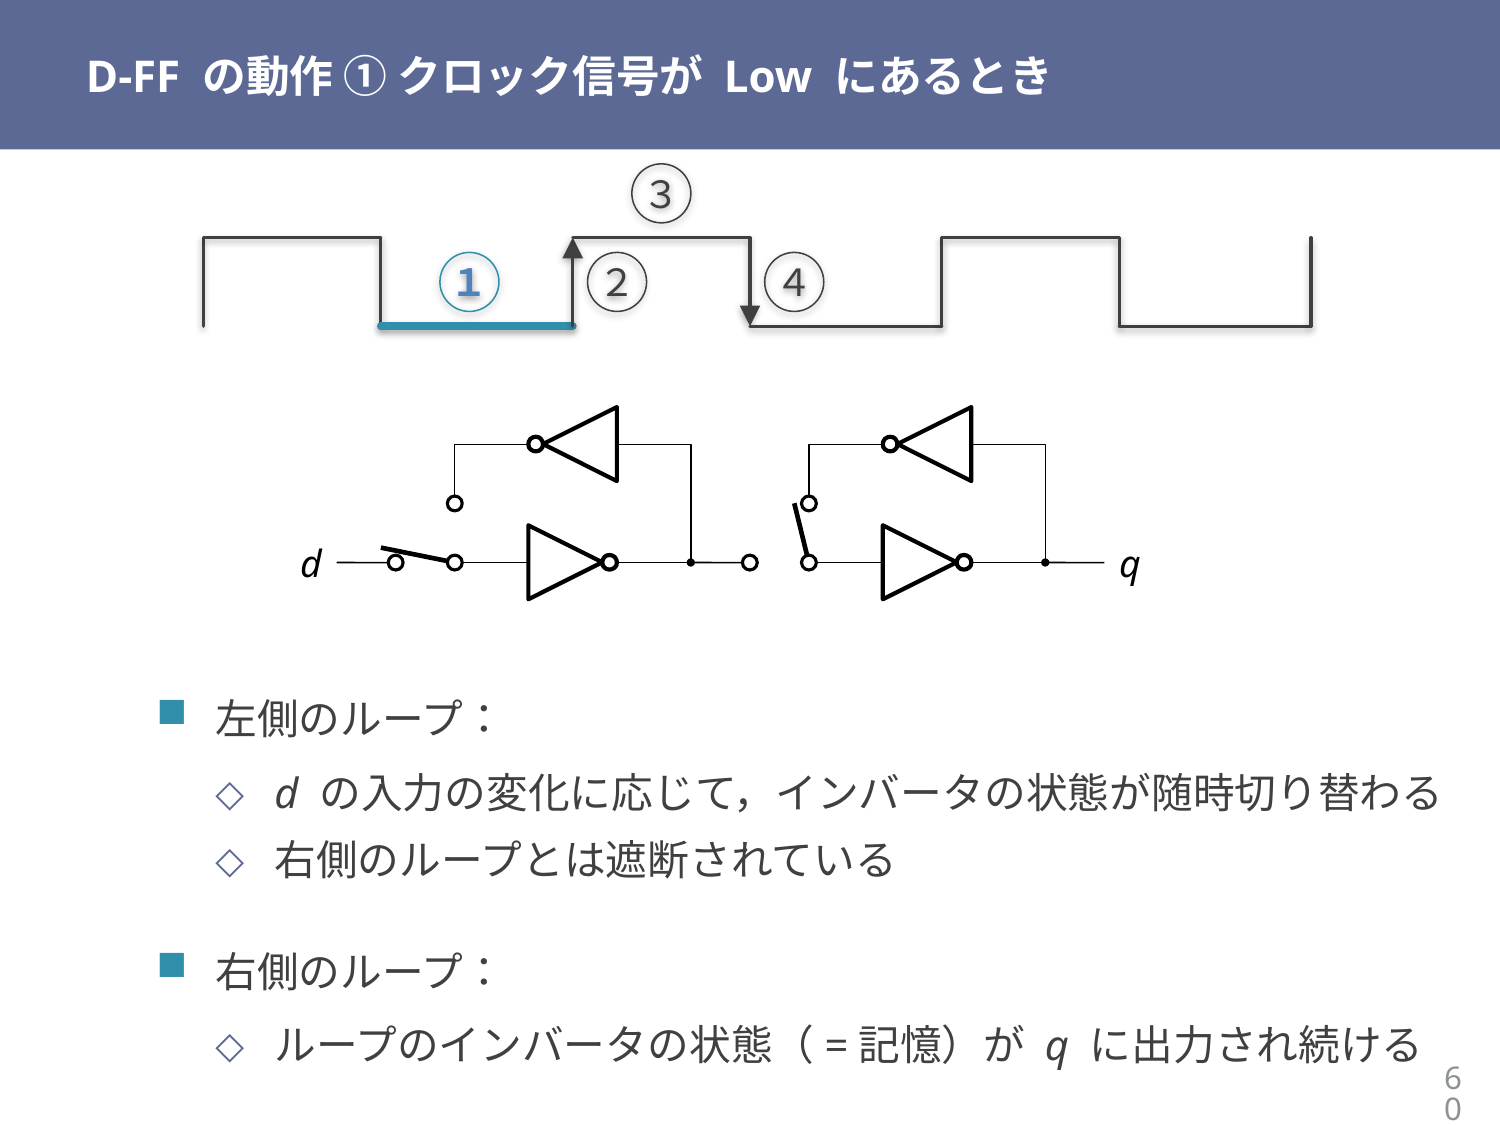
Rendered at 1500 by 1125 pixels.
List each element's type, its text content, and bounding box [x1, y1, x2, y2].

text_box 左側のループ： d の入力の変化に応じて，インバータの状態が随時切り替わる 右側のループとは遮断されている 右側のループ： ループのインバータの状態（=記憶）が q に出力され続ける [141, 680, 1500, 1021]
text_box ２ [586, 251, 648, 313]
slide_number 60 [1428, 1049, 1489, 1110]
picture [513, 384, 632, 622]
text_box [793, 488, 825, 519]
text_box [793, 547, 825, 578]
picture [867, 384, 987, 622]
title D-FF の動作 ① クロック信号が Low にあるとき [70, 0, 1500, 150]
text_box １ [439, 251, 500, 313]
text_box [439, 547, 470, 578]
text_box ４ [763, 251, 825, 313]
text_box [686, 558, 729, 567]
text_box [454, 444, 508, 563]
text_box d [277, 533, 337, 593]
text_box [636, 444, 691, 563]
text_box ３ [631, 163, 692, 224]
text_box [1041, 558, 1104, 567]
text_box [380, 547, 411, 578]
text_box [809, 444, 862, 563]
text_box q [1104, 533, 1164, 593]
text_box [991, 444, 1046, 563]
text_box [439, 488, 470, 519]
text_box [734, 547, 766, 578]
